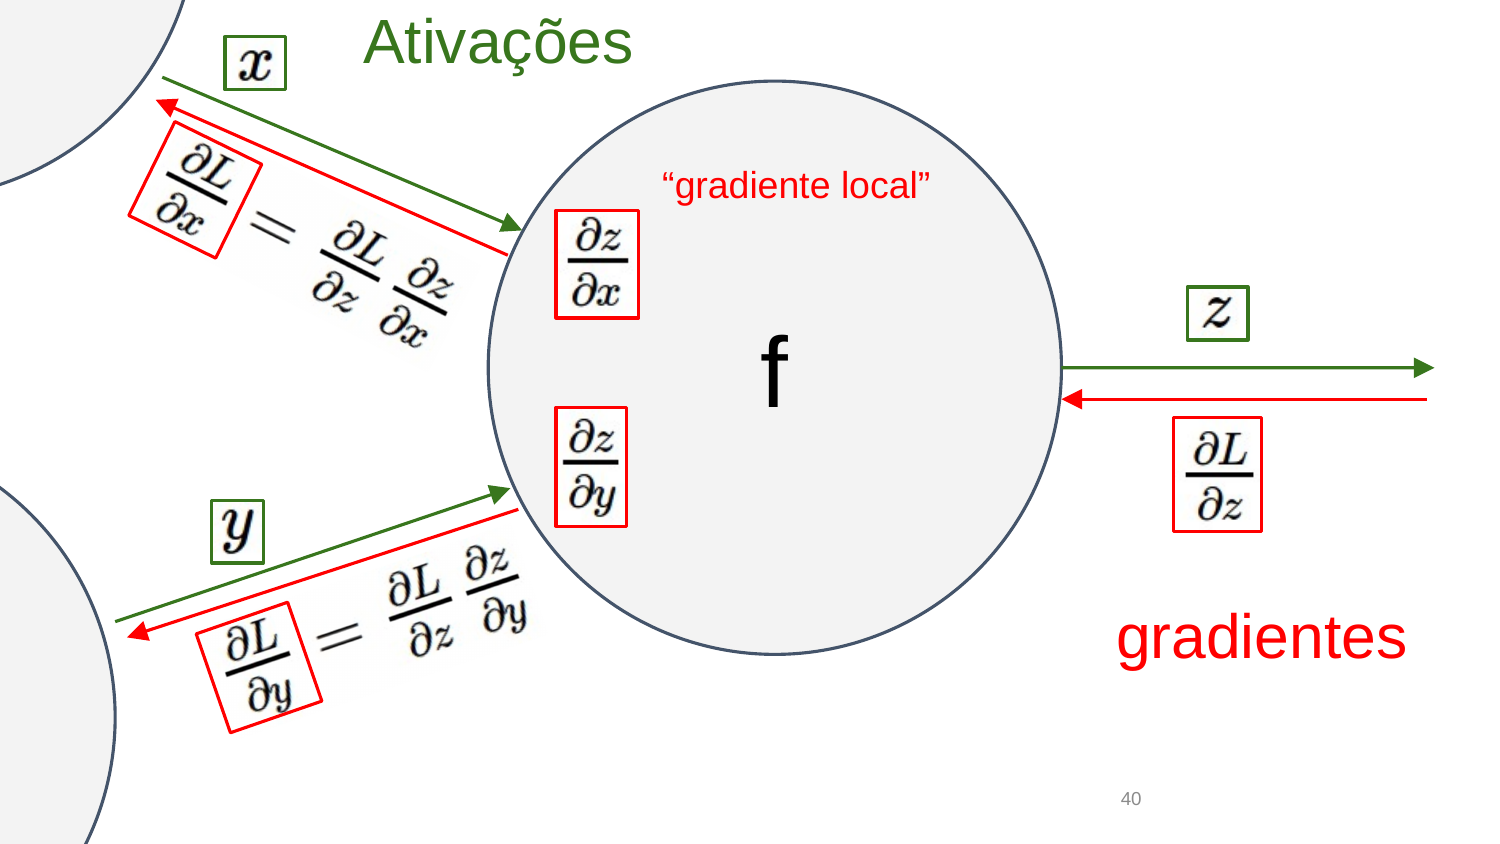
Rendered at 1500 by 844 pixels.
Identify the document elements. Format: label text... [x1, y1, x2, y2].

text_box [162, 77, 523, 231]
picture [207, 552, 547, 739]
picture [557, 408, 625, 525]
picture [226, 38, 285, 89]
text_box [215, 690, 322, 733]
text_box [155, 99, 508, 256]
slide_number 40 [1066, 765, 1157, 831]
text_box Ativações [348, 0, 1015, 51]
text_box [126, 509, 519, 638]
picture [1175, 419, 1260, 531]
text_box [128, 192, 140, 221]
picture [557, 211, 638, 317]
text_box [197, 638, 207, 666]
text_box f [488, 81, 1062, 655]
picture [133, 184, 480, 371]
text_box [144, 162, 155, 184]
text_box [0, 0, 184, 185]
picture [1188, 288, 1247, 339]
text_box [0, 487, 116, 844]
text_box “gradiente local” [647, 146, 994, 241]
text_box gradientes [1101, 581, 1500, 646]
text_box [115, 488, 511, 622]
picture [213, 502, 262, 509]
